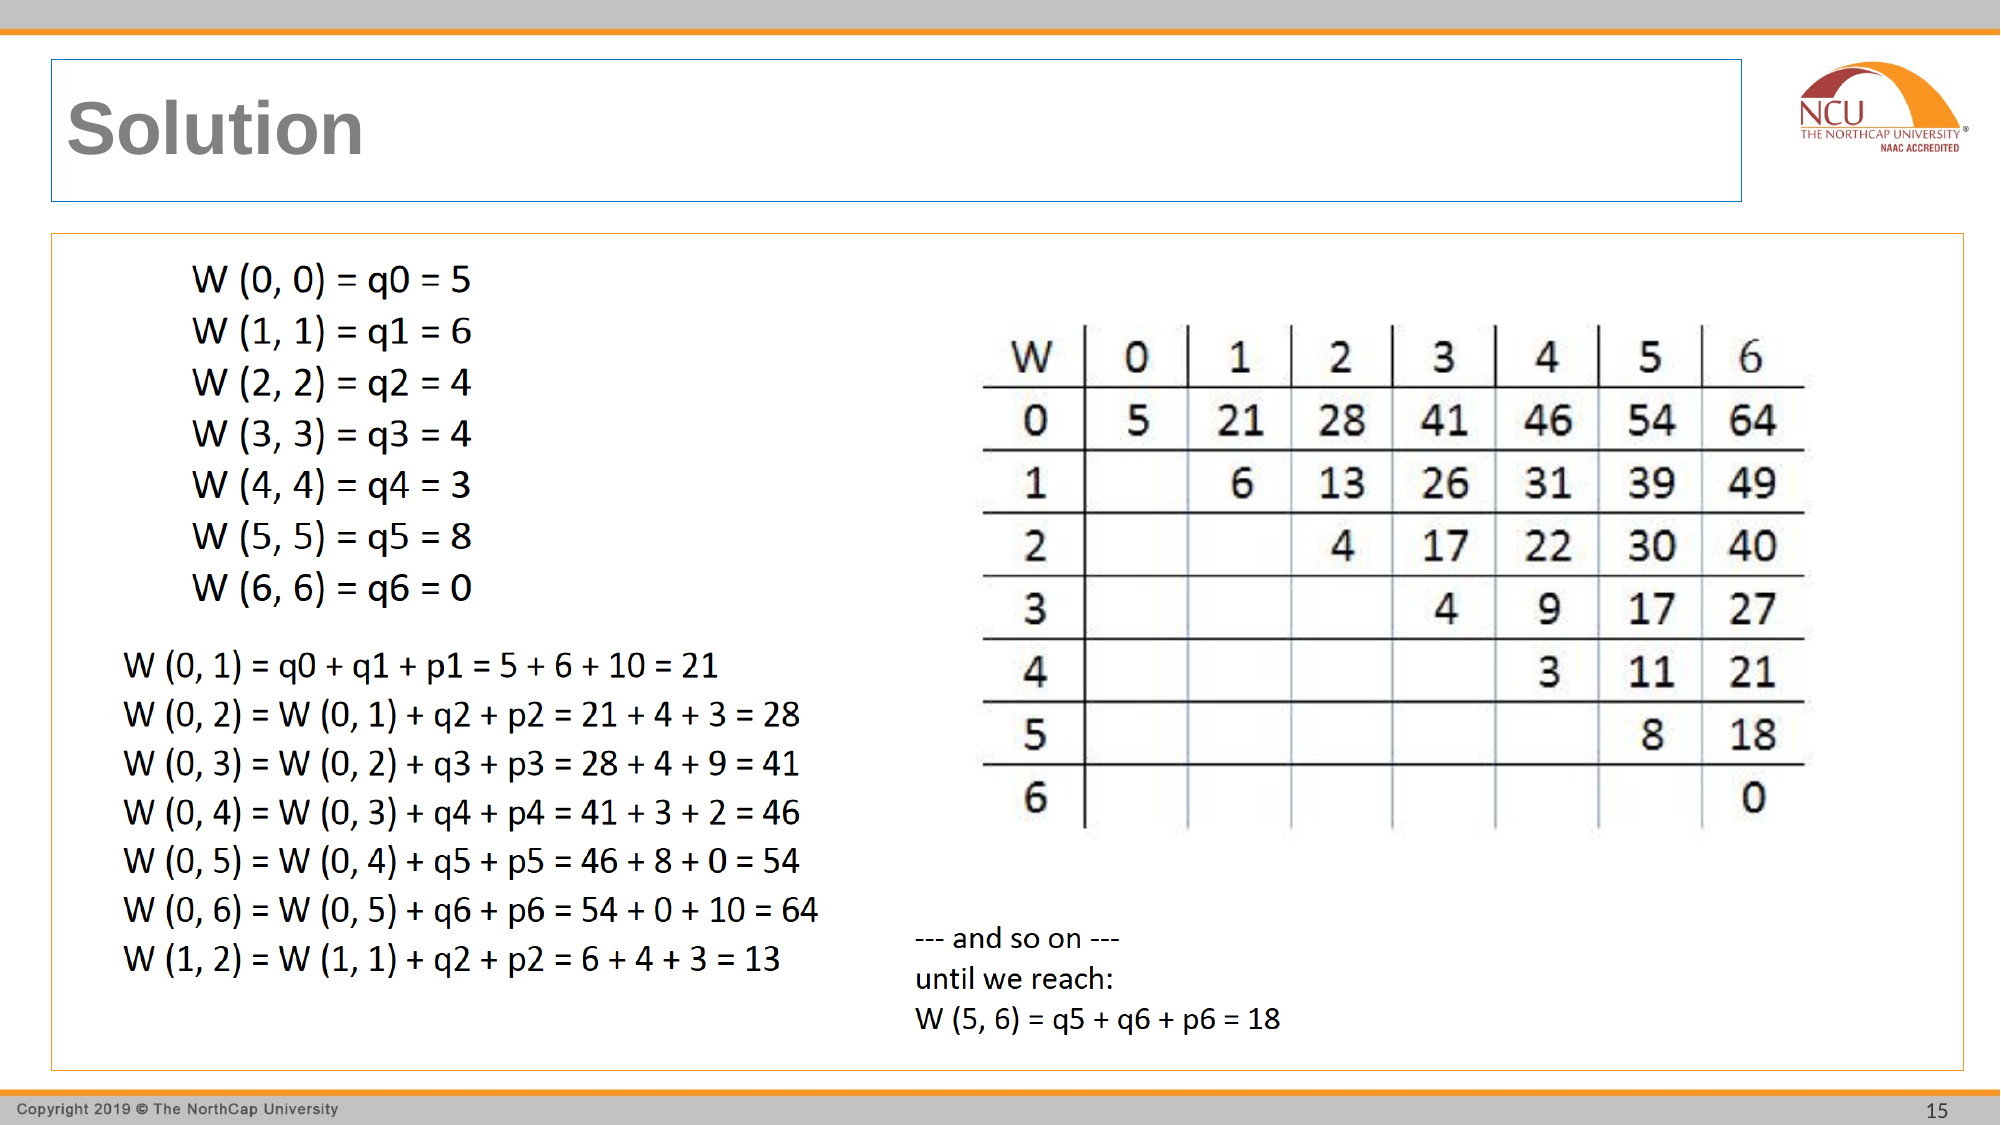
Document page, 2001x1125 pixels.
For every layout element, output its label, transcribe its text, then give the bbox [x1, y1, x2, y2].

slide_number 15 [1791, 1094, 1964, 1125]
title Solution [51, 59, 1742, 202]
text_box [51, 233, 1964, 1071]
picture [0, 0, 2000, 1125]
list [184, 250, 507, 625]
